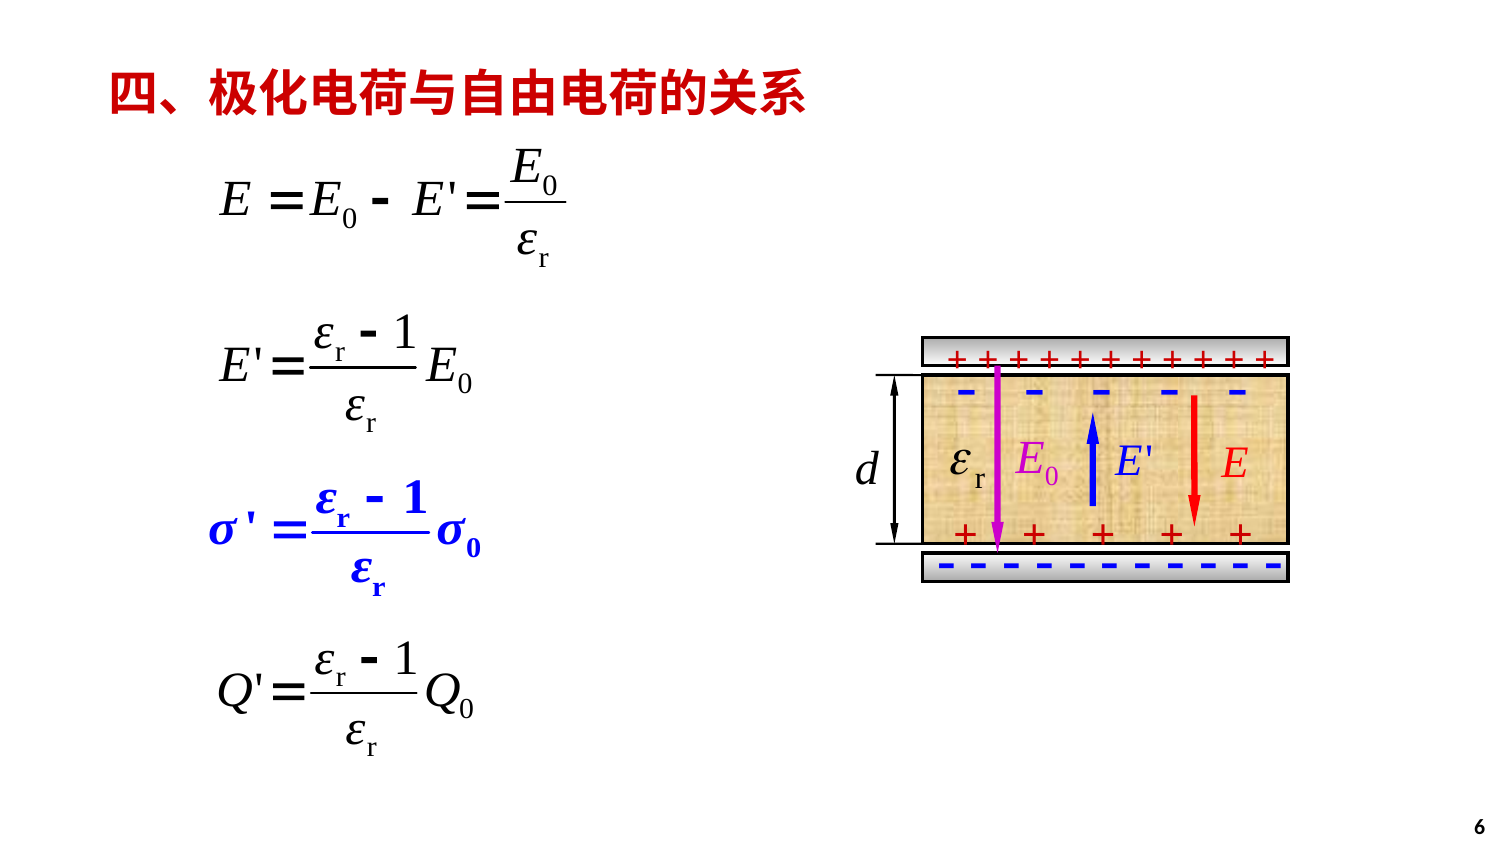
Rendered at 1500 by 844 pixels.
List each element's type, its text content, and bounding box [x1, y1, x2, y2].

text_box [847, 440, 892, 497]
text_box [1092, 412, 1160, 507]
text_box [209, 135, 576, 280]
text_box + + + + + [894, 498, 1317, 566]
text_box [890, 502, 899, 543]
text_box - - - - - [894, 337, 1289, 498]
text_box - - - - - - - - - - - [922, 515, 1329, 598]
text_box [997, 365, 1067, 554]
text_box [890, 376, 899, 441]
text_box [209, 627, 483, 769]
text_box [838, 234, 1326, 629]
text_box 四、极化电荷与自由电荷的关系 [93, 42, 966, 129]
text_box 6 [1237, 803, 1500, 844]
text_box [940, 421, 992, 498]
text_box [1194, 395, 1259, 527]
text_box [209, 300, 483, 445]
text_box + + + + + + + + + + + [931, 328, 1317, 388]
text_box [200, 466, 491, 607]
